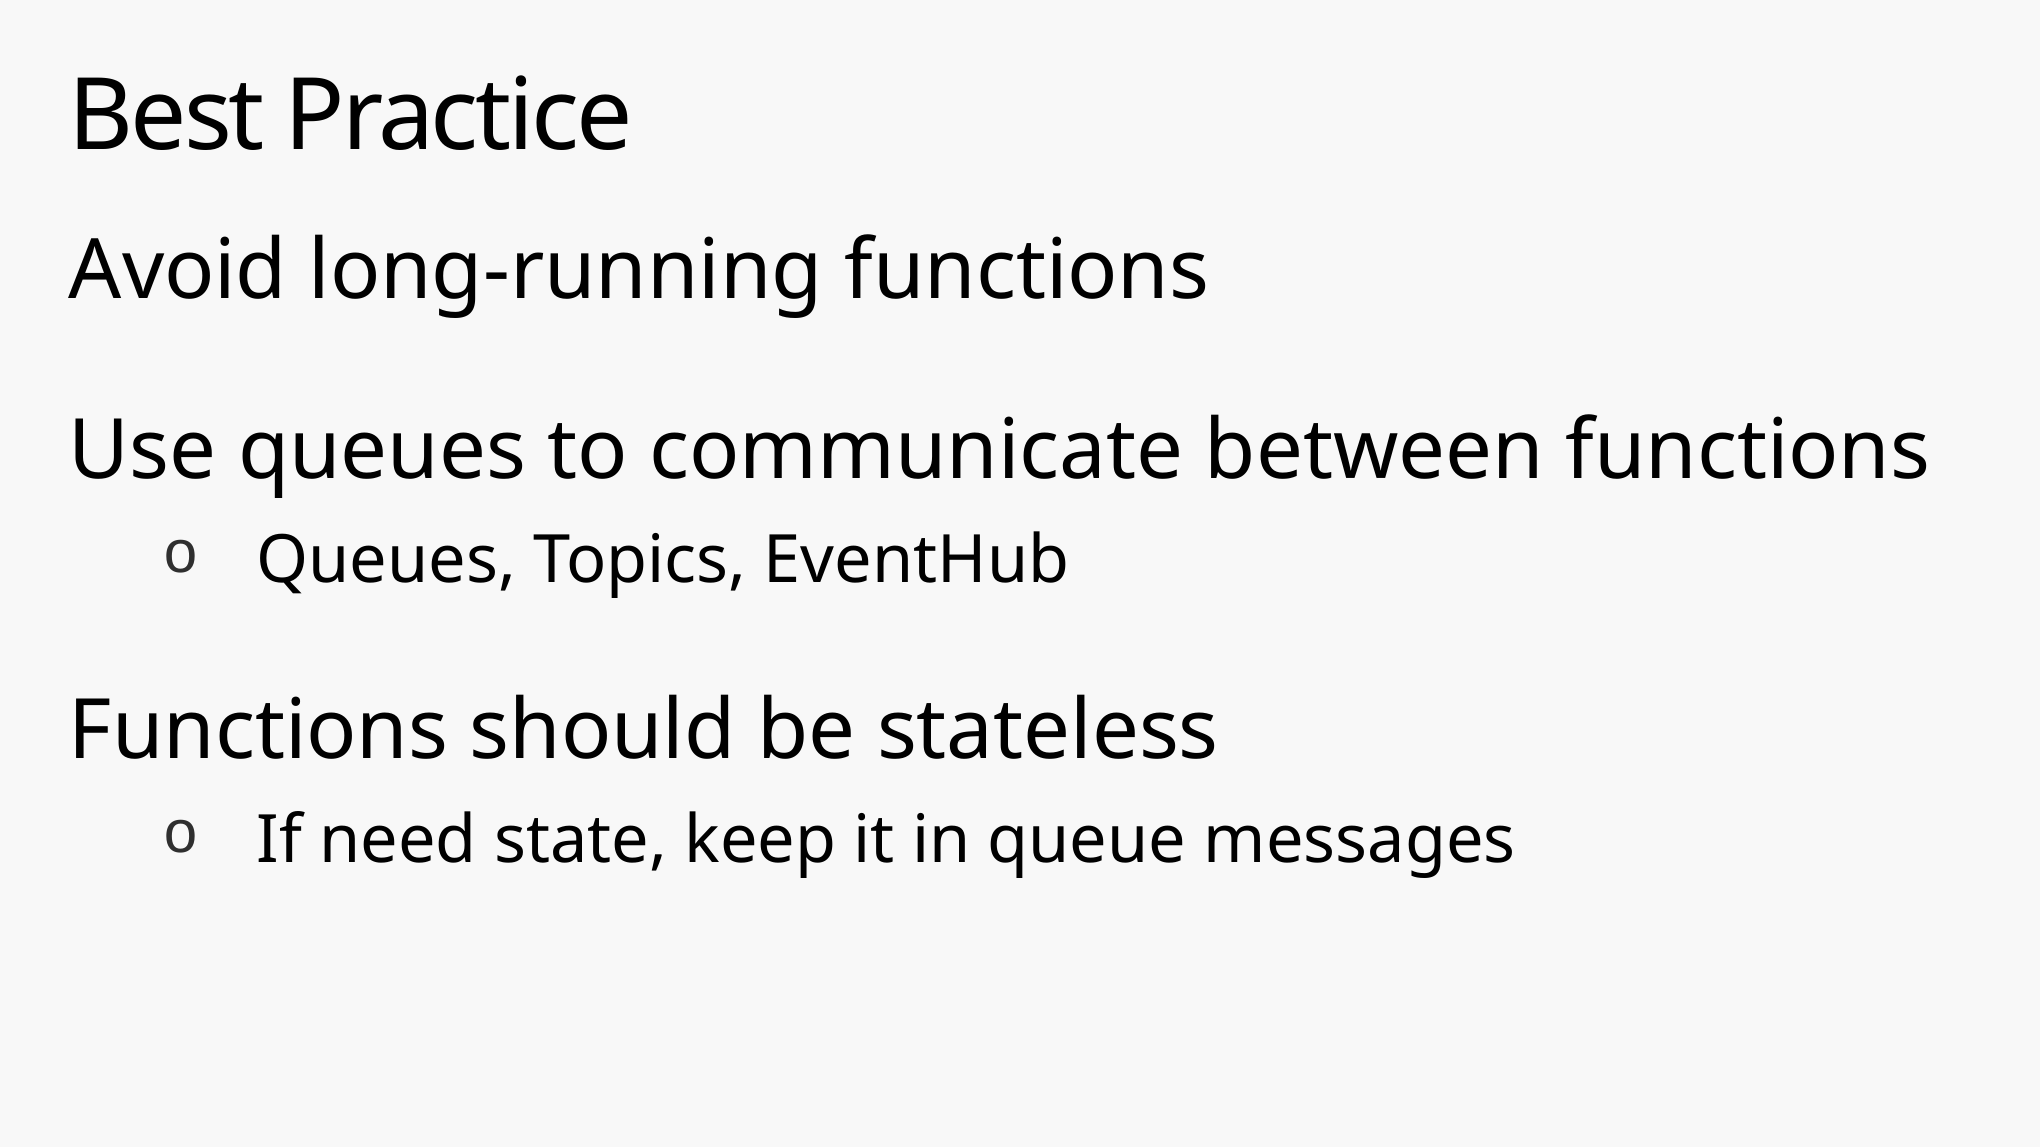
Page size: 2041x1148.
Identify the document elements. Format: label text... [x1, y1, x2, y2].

title Best Practice [45, 48, 1996, 199]
list Avoid long-running functions Use queues to communicate between functions Queues, Topics, EventHub Functions should be stateless If need state, keep it in queue messages [45, 211, 1996, 899]
